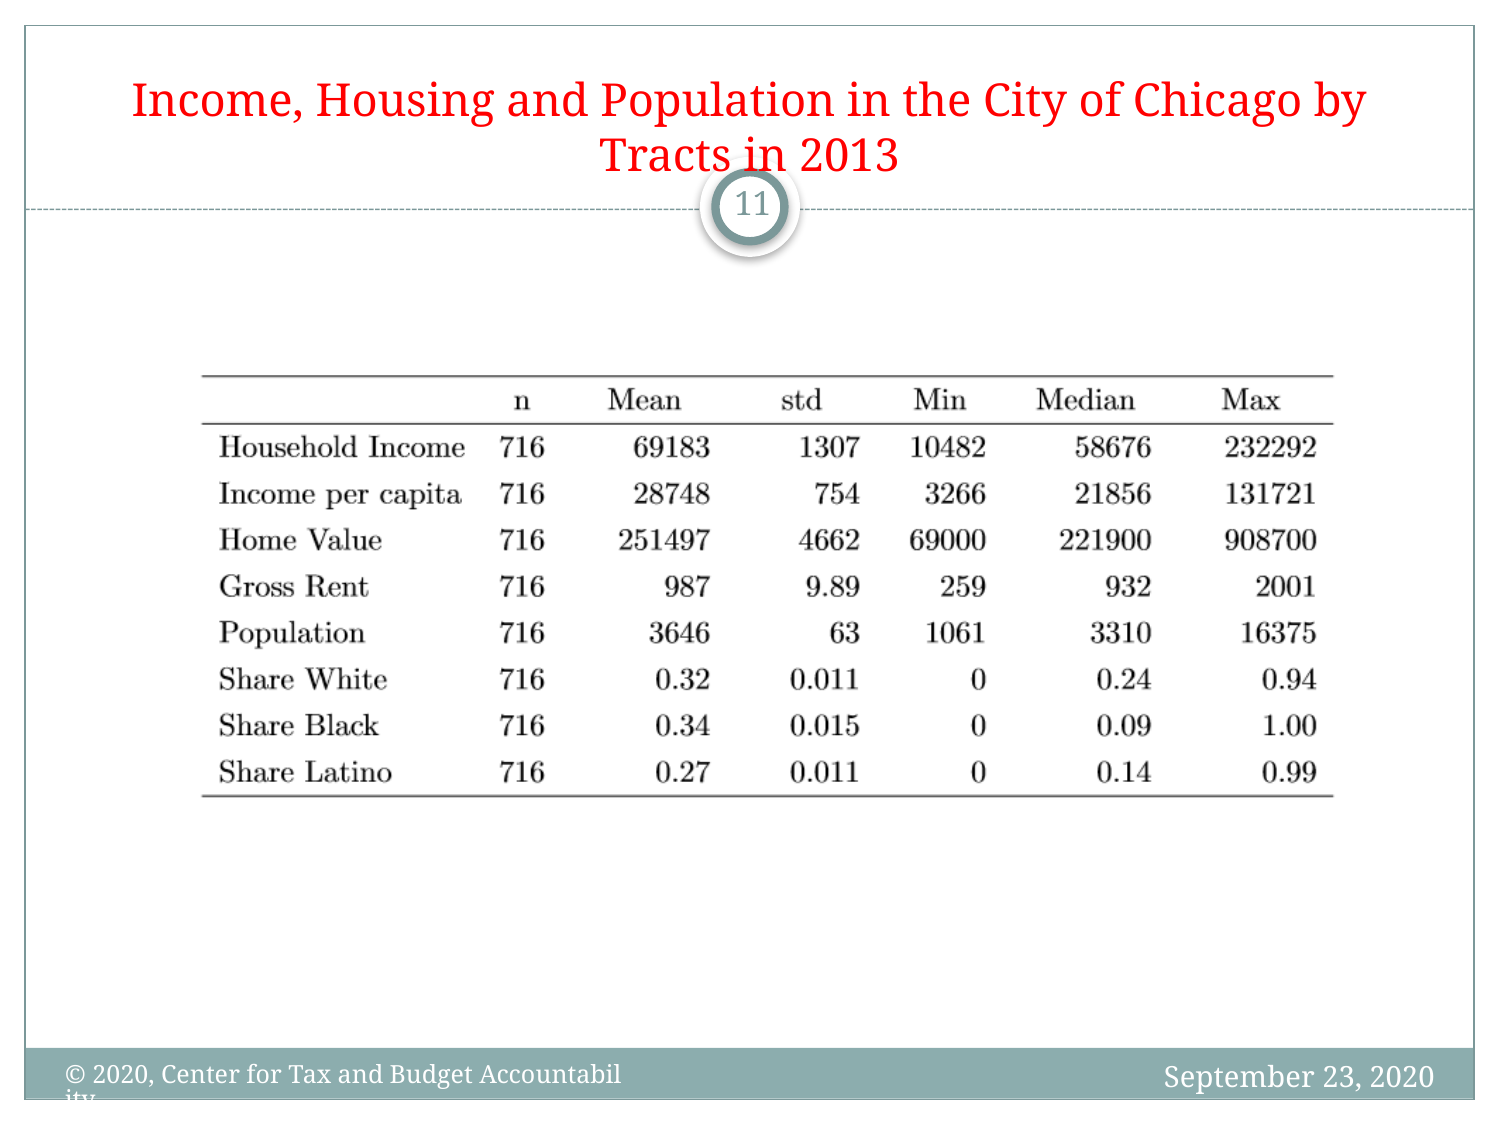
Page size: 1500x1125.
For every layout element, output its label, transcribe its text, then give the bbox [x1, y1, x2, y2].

title Income, Housing and Population in the City of Chicago by Tracts in 2013 [49, 63, 1450, 188]
picture [124, 362, 1375, 813]
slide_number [950, 1050, 1450, 1111]
slide_number 11 [715, 168, 791, 241]
footer © 2020, Center for Tax and Budget Accountability [50, 1051, 638, 1112]
